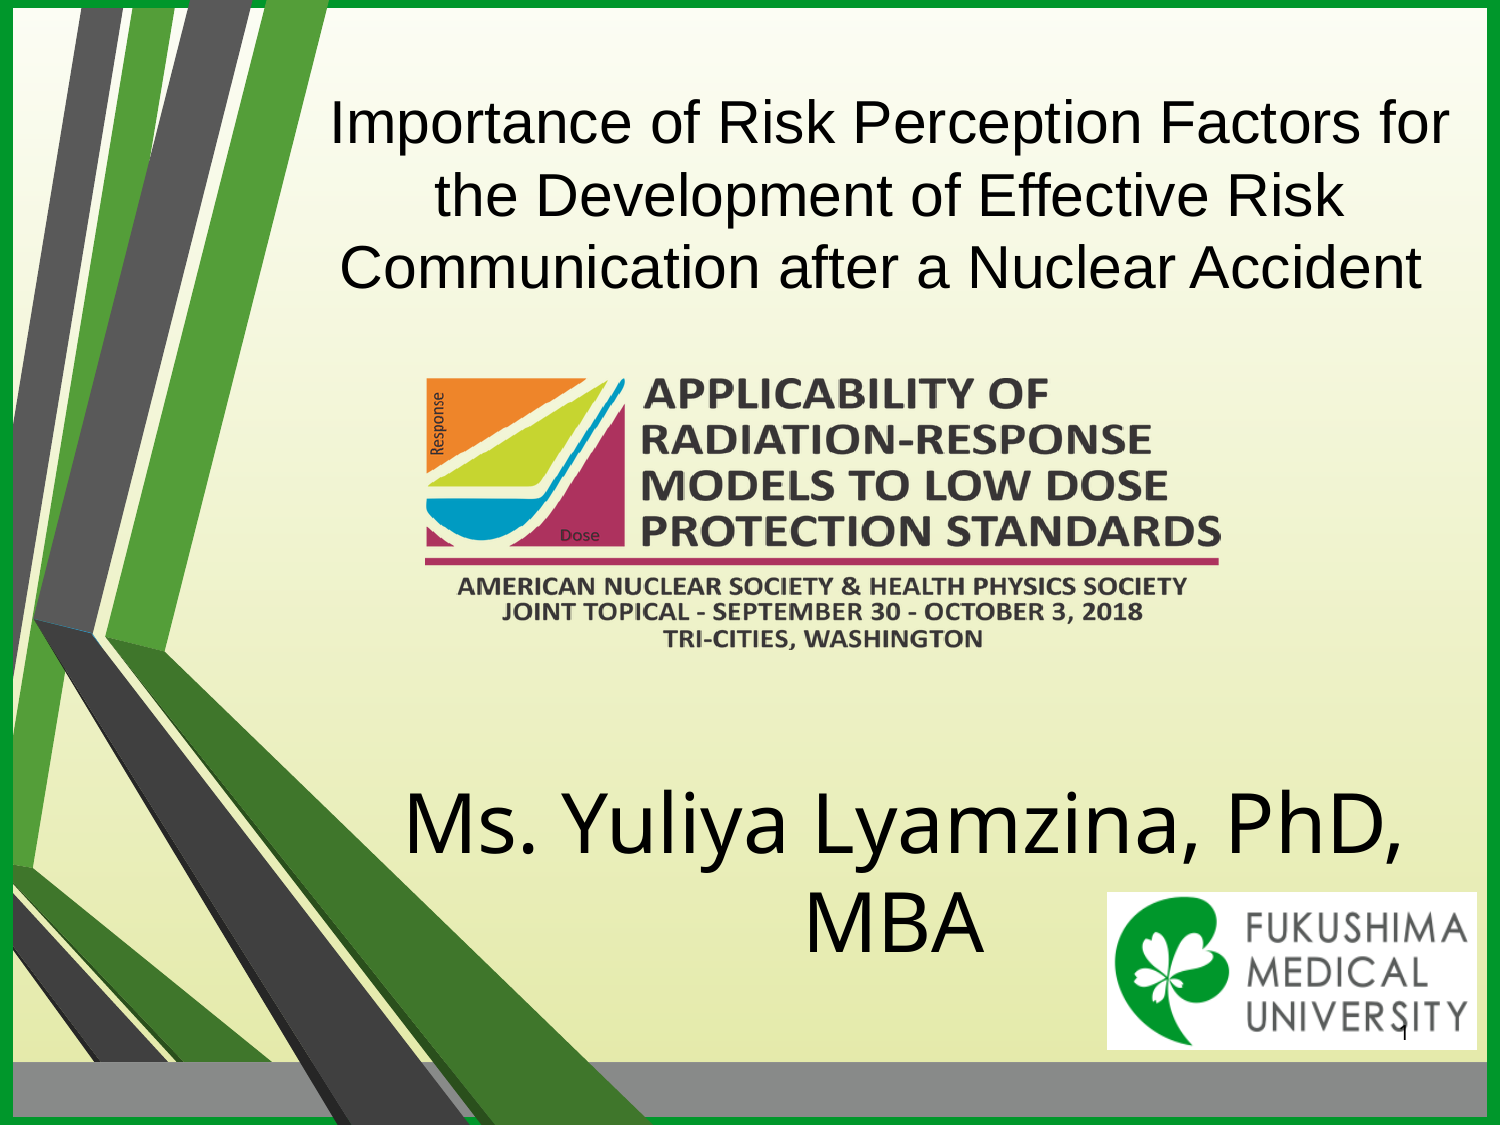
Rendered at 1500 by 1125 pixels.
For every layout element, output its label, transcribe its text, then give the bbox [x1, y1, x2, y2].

picture [424, 378, 1221, 651]
slide_number 1 [1357, 1003, 1425, 1064]
picture [1107, 1004, 1357, 1050]
title Importance of Risk Perception Factors for the Development of Effective Risk Communication after a Nuclear Accident [301, 24, 1480, 309]
picture [1425, 1004, 1477, 1050]
subtitle Ms. Yuliya Lyamzina, PhD, MBA [329, 375, 1480, 1004]
